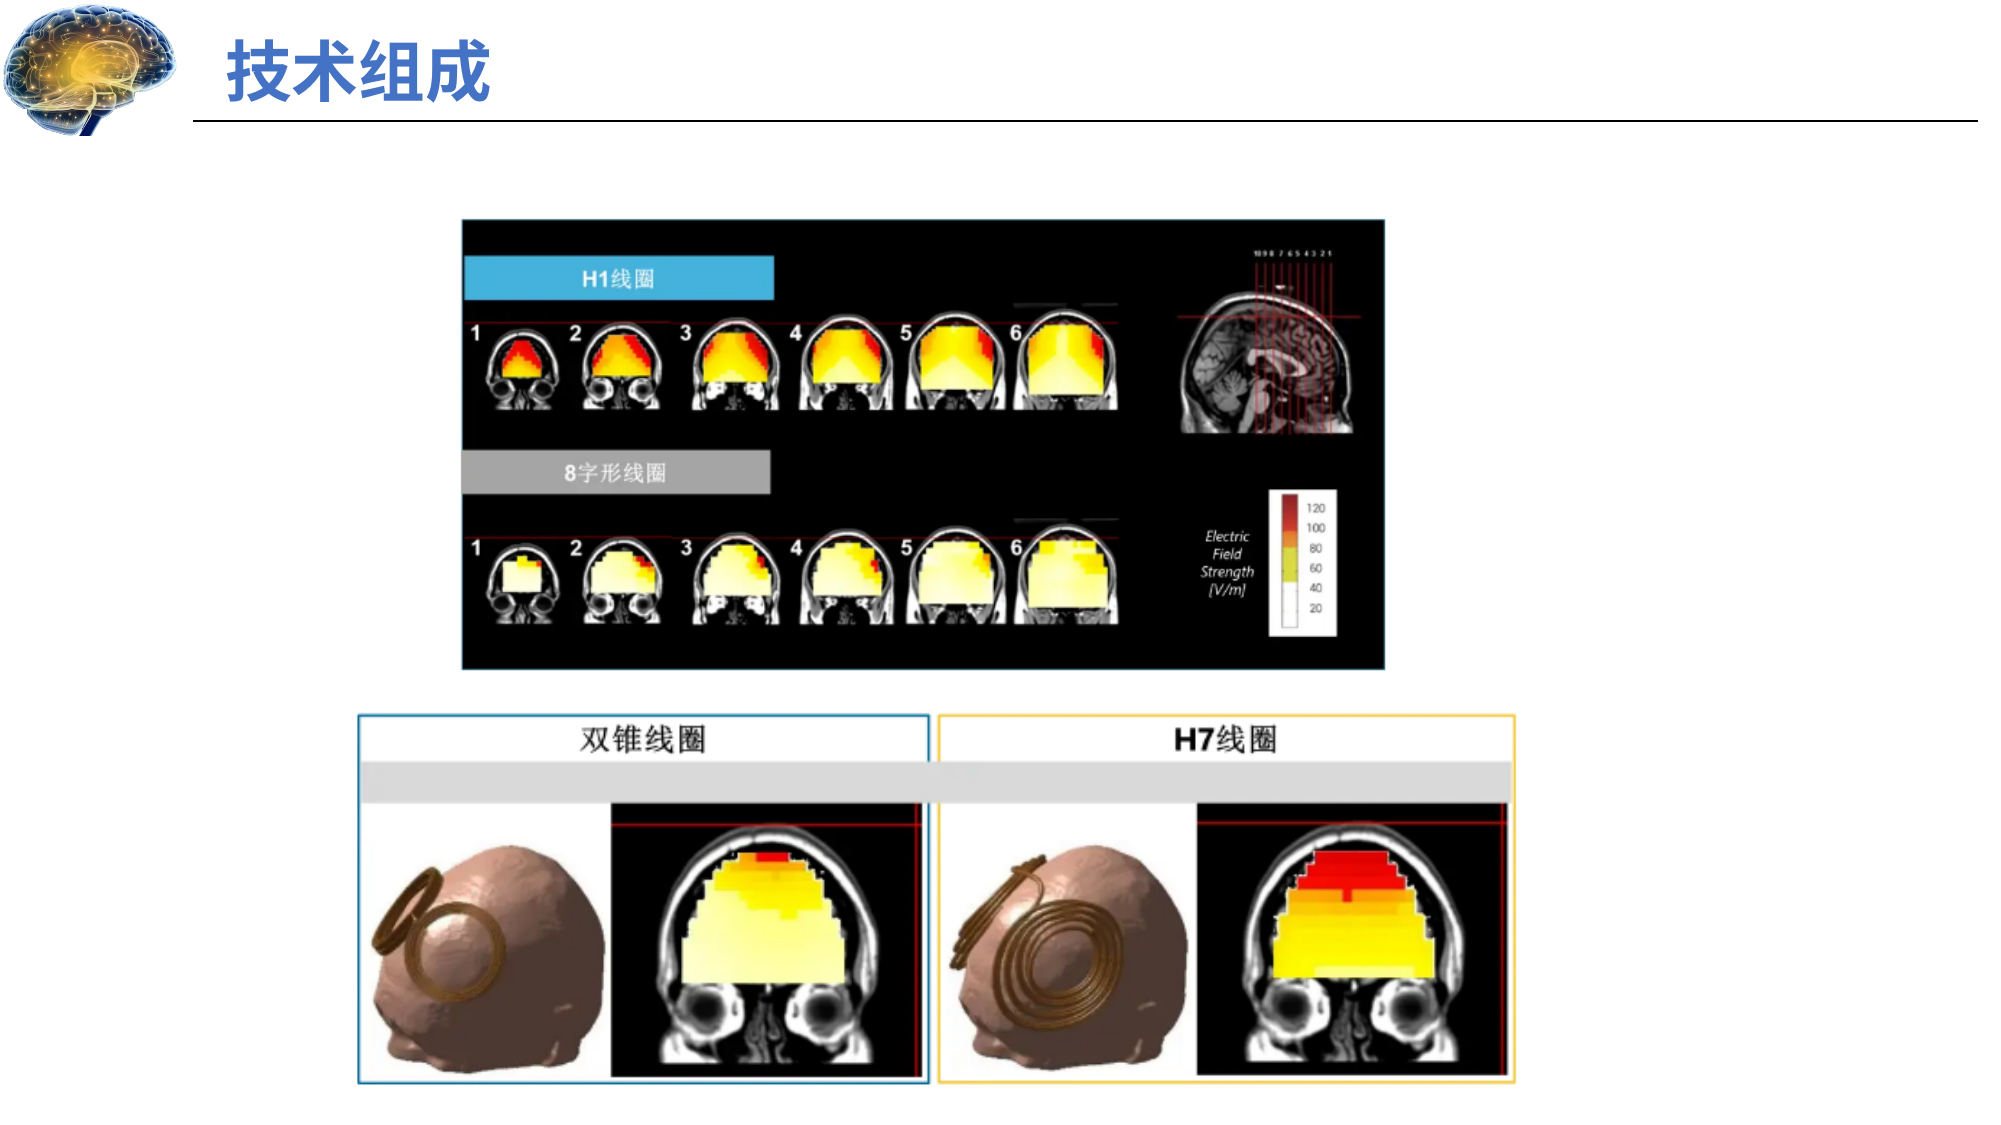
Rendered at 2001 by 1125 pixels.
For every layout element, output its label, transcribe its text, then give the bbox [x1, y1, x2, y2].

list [453, 214, 1394, 679]
text_box 技术组成 [210, 22, 1563, 118]
picture [356, 709, 1518, 1093]
picture [1, 3, 179, 137]
